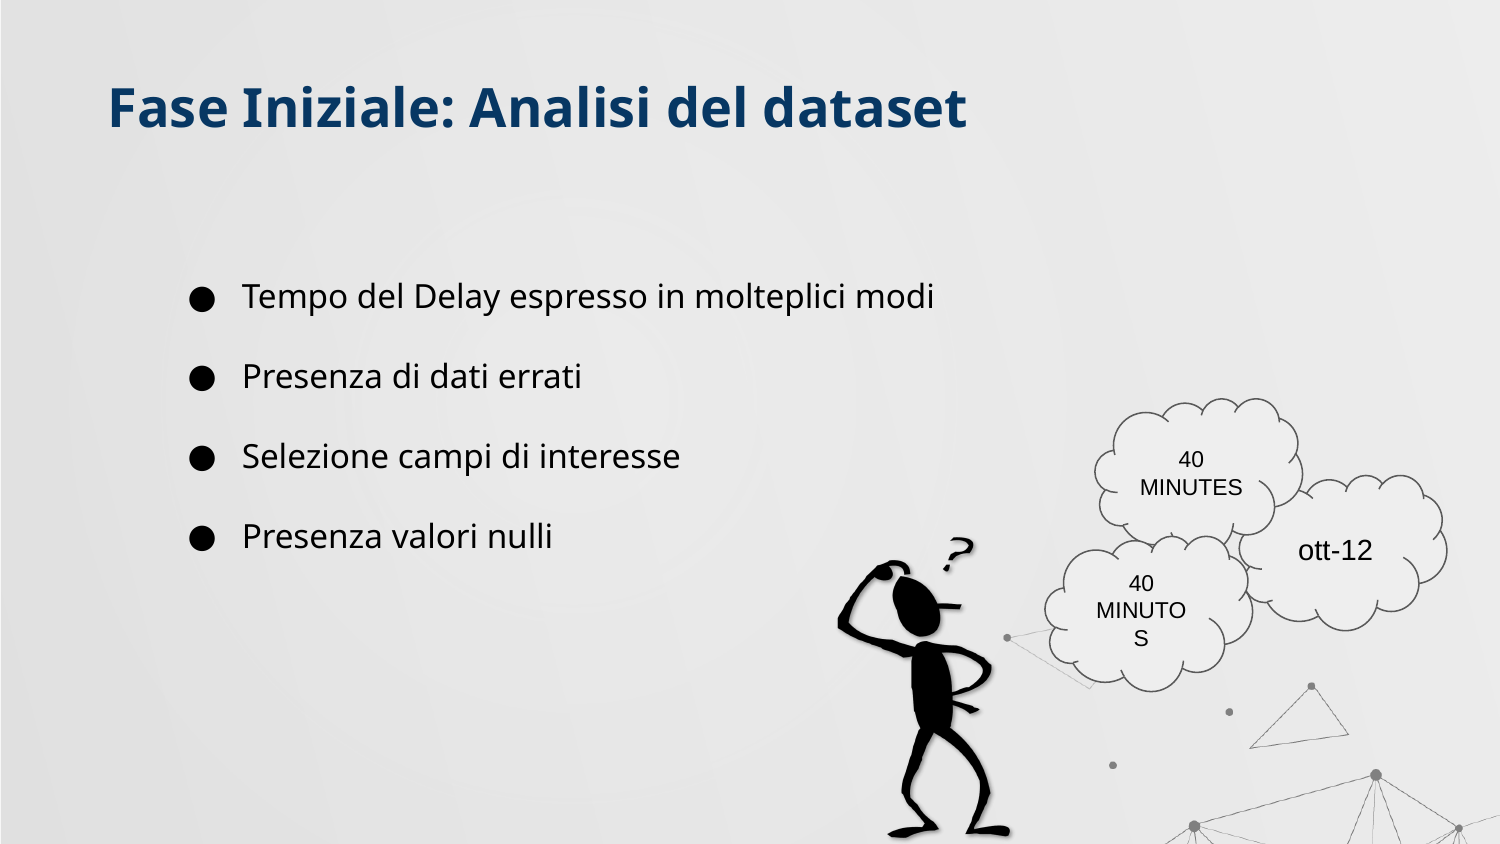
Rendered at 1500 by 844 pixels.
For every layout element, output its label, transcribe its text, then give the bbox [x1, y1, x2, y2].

title Fase Iniziale: Analisi del dataset [92, 57, 1178, 214]
text_box 40 MINUTES [1094, 398, 1303, 545]
text_box ott-12 [1239, 475, 1447, 631]
text_box 40 MINUTOS [1044, 536, 1253, 692]
picture [0, 0, 1500, 844]
text_box Tempo del Delay espresso in molteplici modi Presenza di dati errati Selezione campi di interesse Presenza valori nulli [151, 260, 972, 757]
